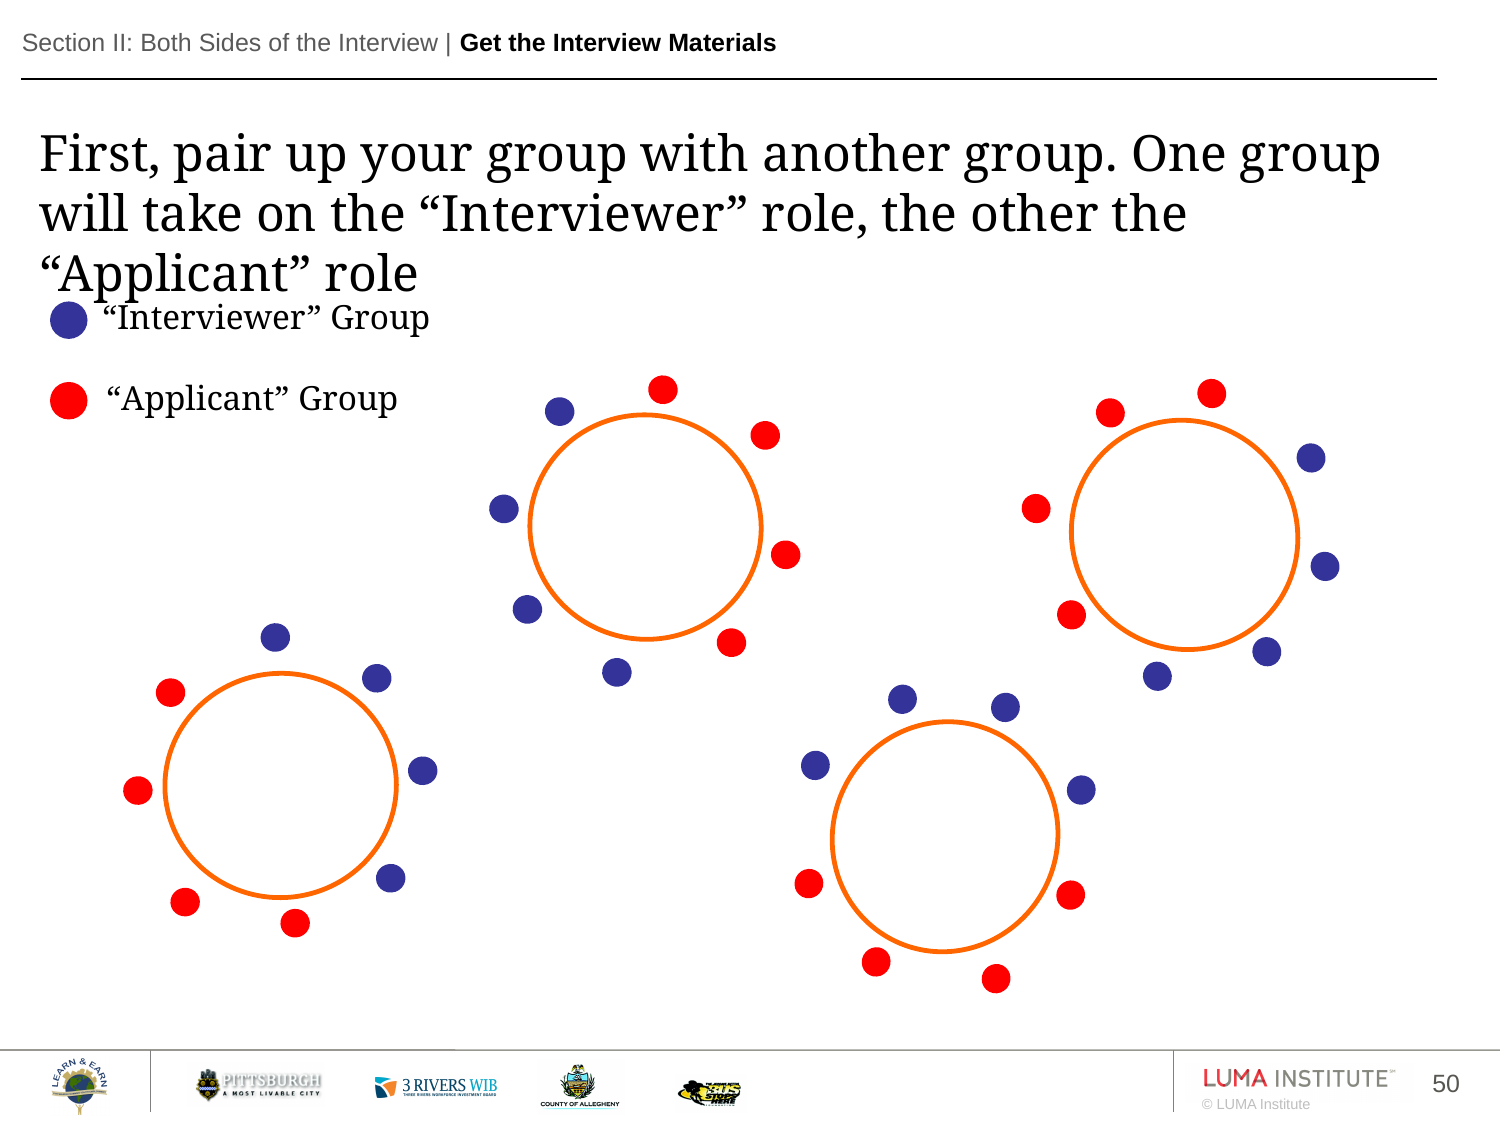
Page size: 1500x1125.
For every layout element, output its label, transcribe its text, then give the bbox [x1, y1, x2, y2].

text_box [122, 622, 438, 938]
text_box [50, 309, 87, 339]
picture [50, 1057, 110, 1116]
picture [373, 1074, 500, 1100]
picture [675, 1074, 747, 1113]
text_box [783, 676, 1098, 992]
picture [187, 1062, 325, 1107]
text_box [487, 374, 802, 690]
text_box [1031, 374, 1347, 690]
picture [1185, 1062, 1415, 1103]
text_box “Interviewer” Group [87, 309, 446, 344]
list Section II: Both Sides of the Interview | Get the Interview Materials [7, 19, 1433, 65]
text_box [50, 381, 88, 420]
text_box First, pair up your group with another group. One group will take on the “Interviewer” role, the other the “Applicant” role [24, 113, 1450, 309]
text_box “Applicant” Group [91, 369, 414, 425]
picture [537, 1059, 625, 1115]
